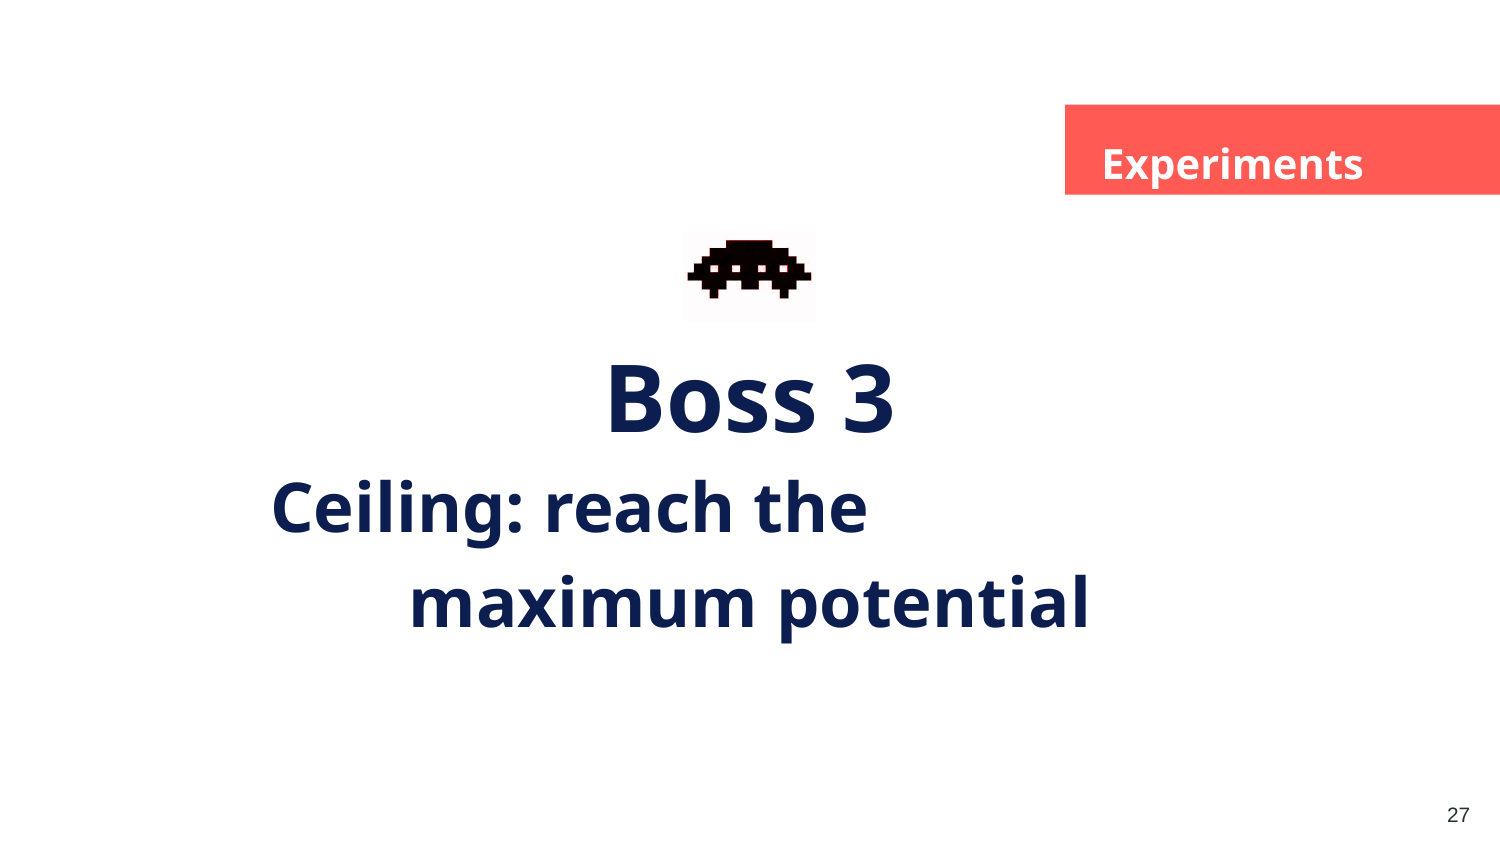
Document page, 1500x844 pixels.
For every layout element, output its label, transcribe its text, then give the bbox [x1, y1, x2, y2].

subtitle 27 [1432, 782, 1494, 828]
text_box Experiments [1065, 110, 1423, 208]
list Boss 3 Ceiling: reach the maximum potential [185, 307, 1315, 783]
picture [684, 231, 816, 323]
text_box [1065, 104, 1500, 195]
